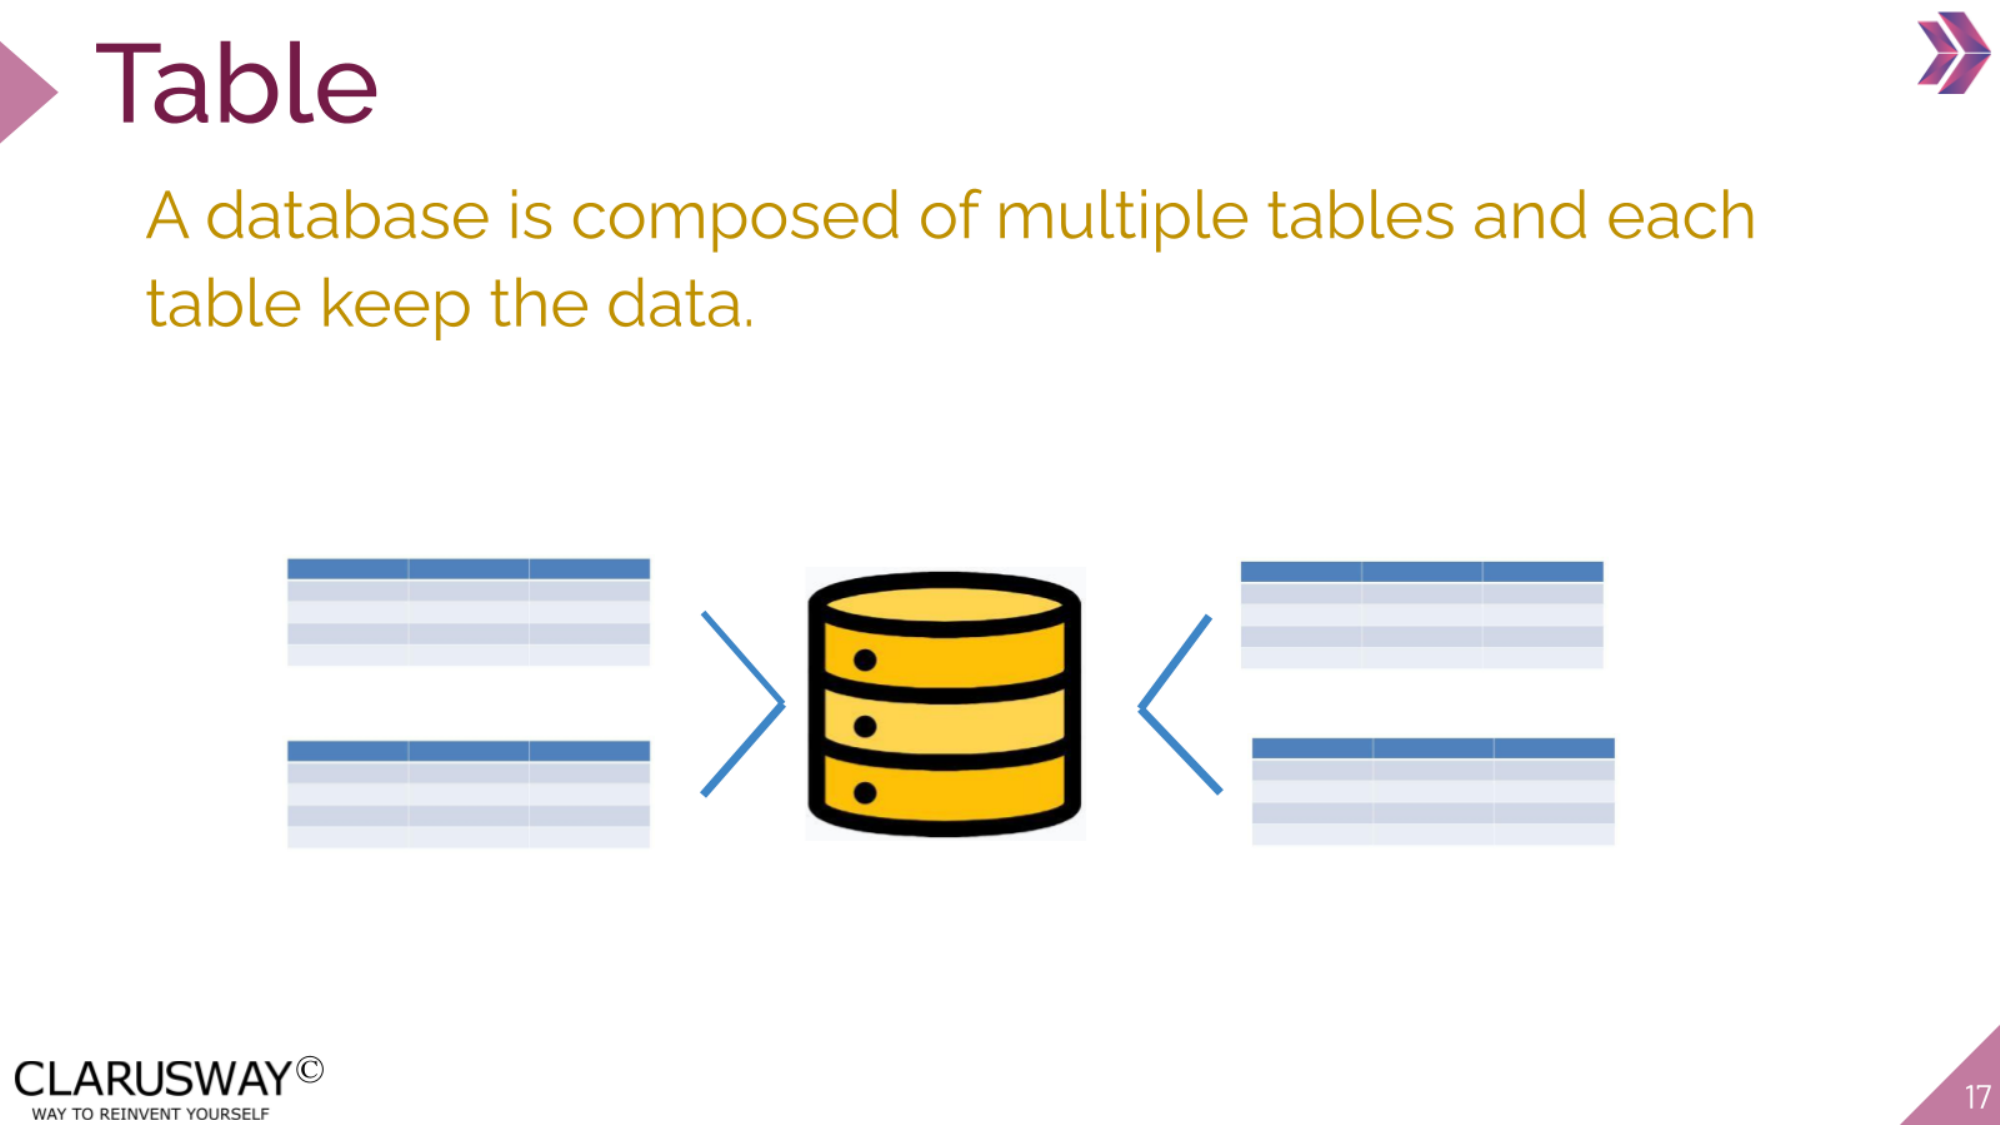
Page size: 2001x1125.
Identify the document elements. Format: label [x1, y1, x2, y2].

list [0, 0, 2000, 1125]
